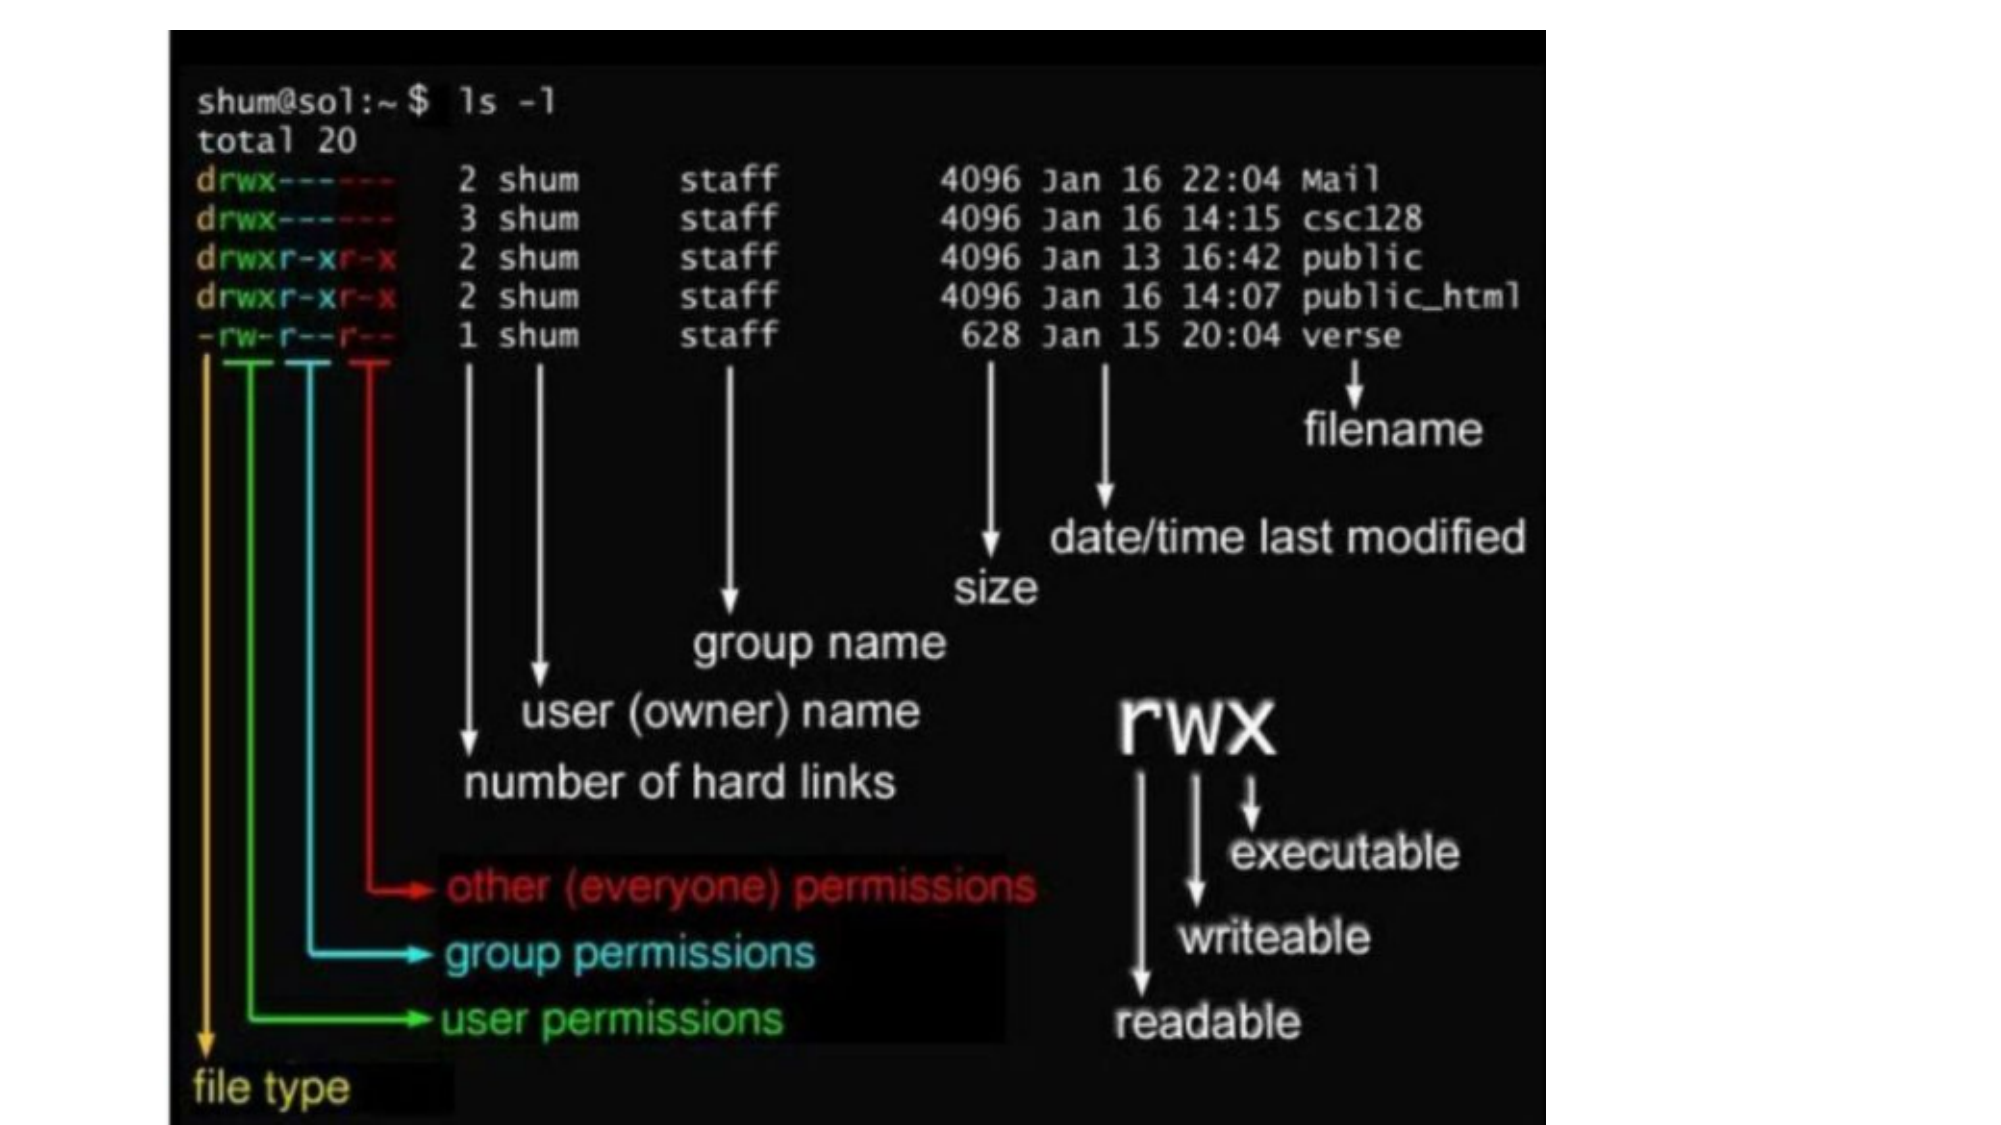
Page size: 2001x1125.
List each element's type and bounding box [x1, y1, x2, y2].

picture [163, 30, 1546, 1125]
